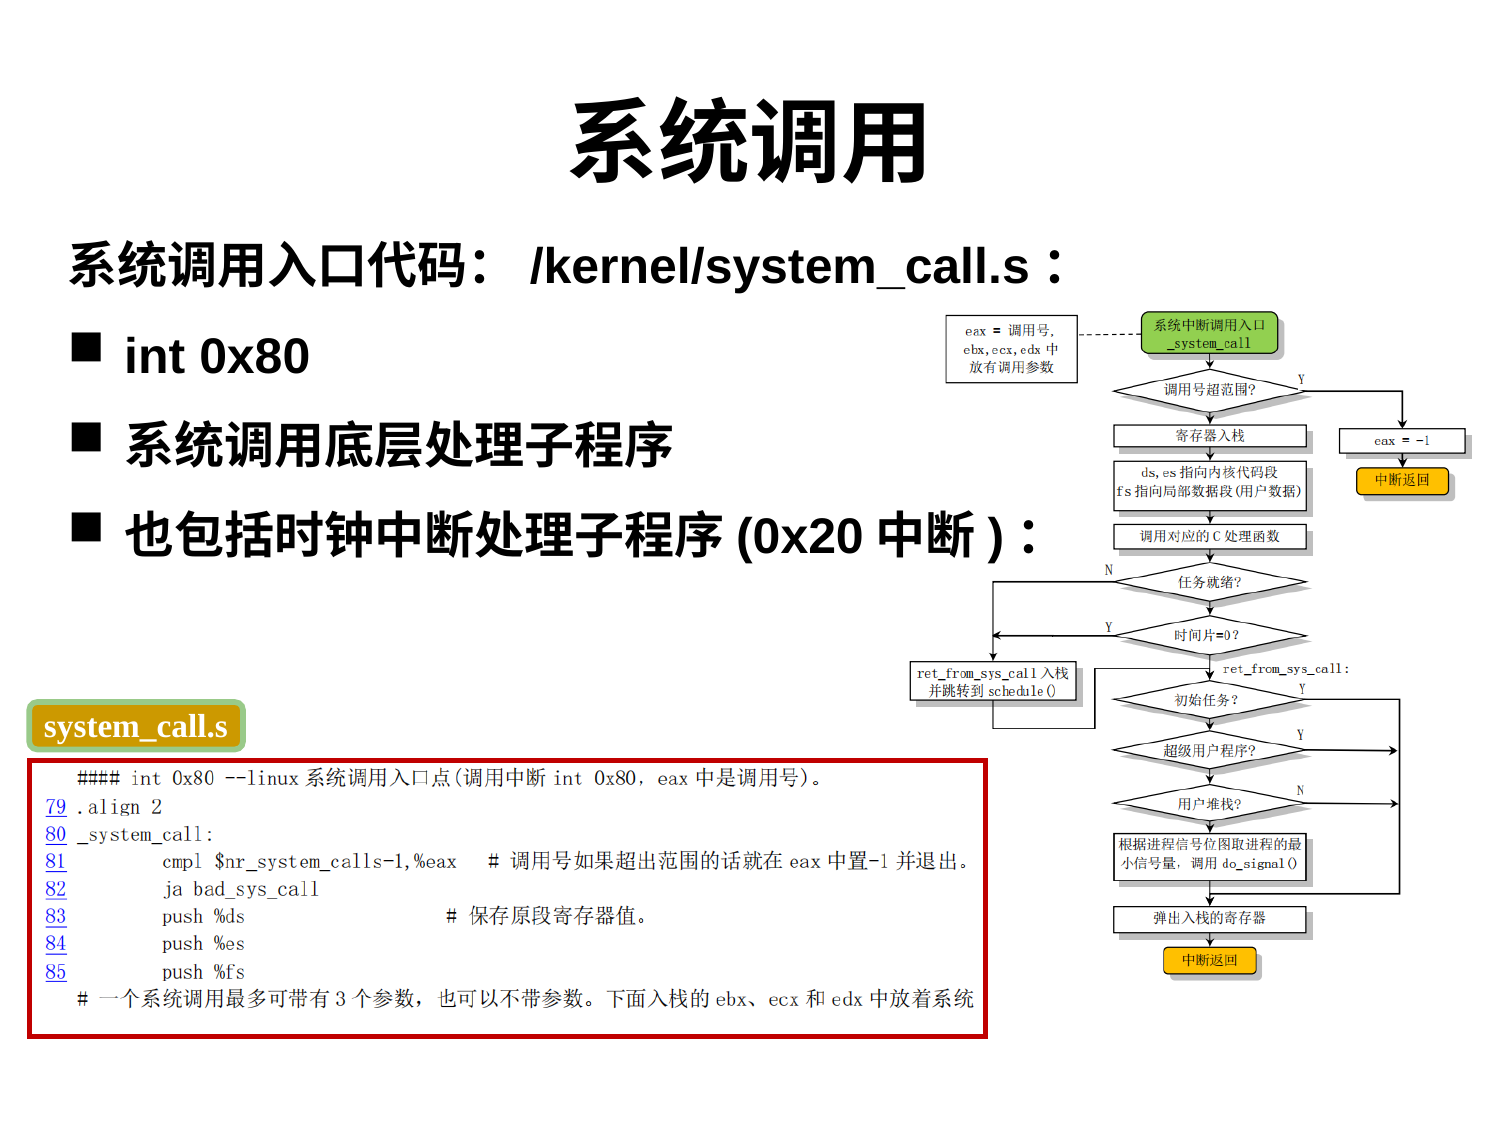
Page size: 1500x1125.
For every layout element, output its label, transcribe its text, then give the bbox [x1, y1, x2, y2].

text_box 系统调用入口代码：/kernel/system_call.s： int 0x80 系统调用底层处理子程序 也包括时钟中断处理子程序(0x20中断)： [53, 196, 1130, 661]
text_box system_call.s [29, 702, 243, 749]
title 系统调用 [75, 45, 1425, 233]
text_box [29, 1020, 986, 1037]
picture [29, 290, 1489, 1014]
